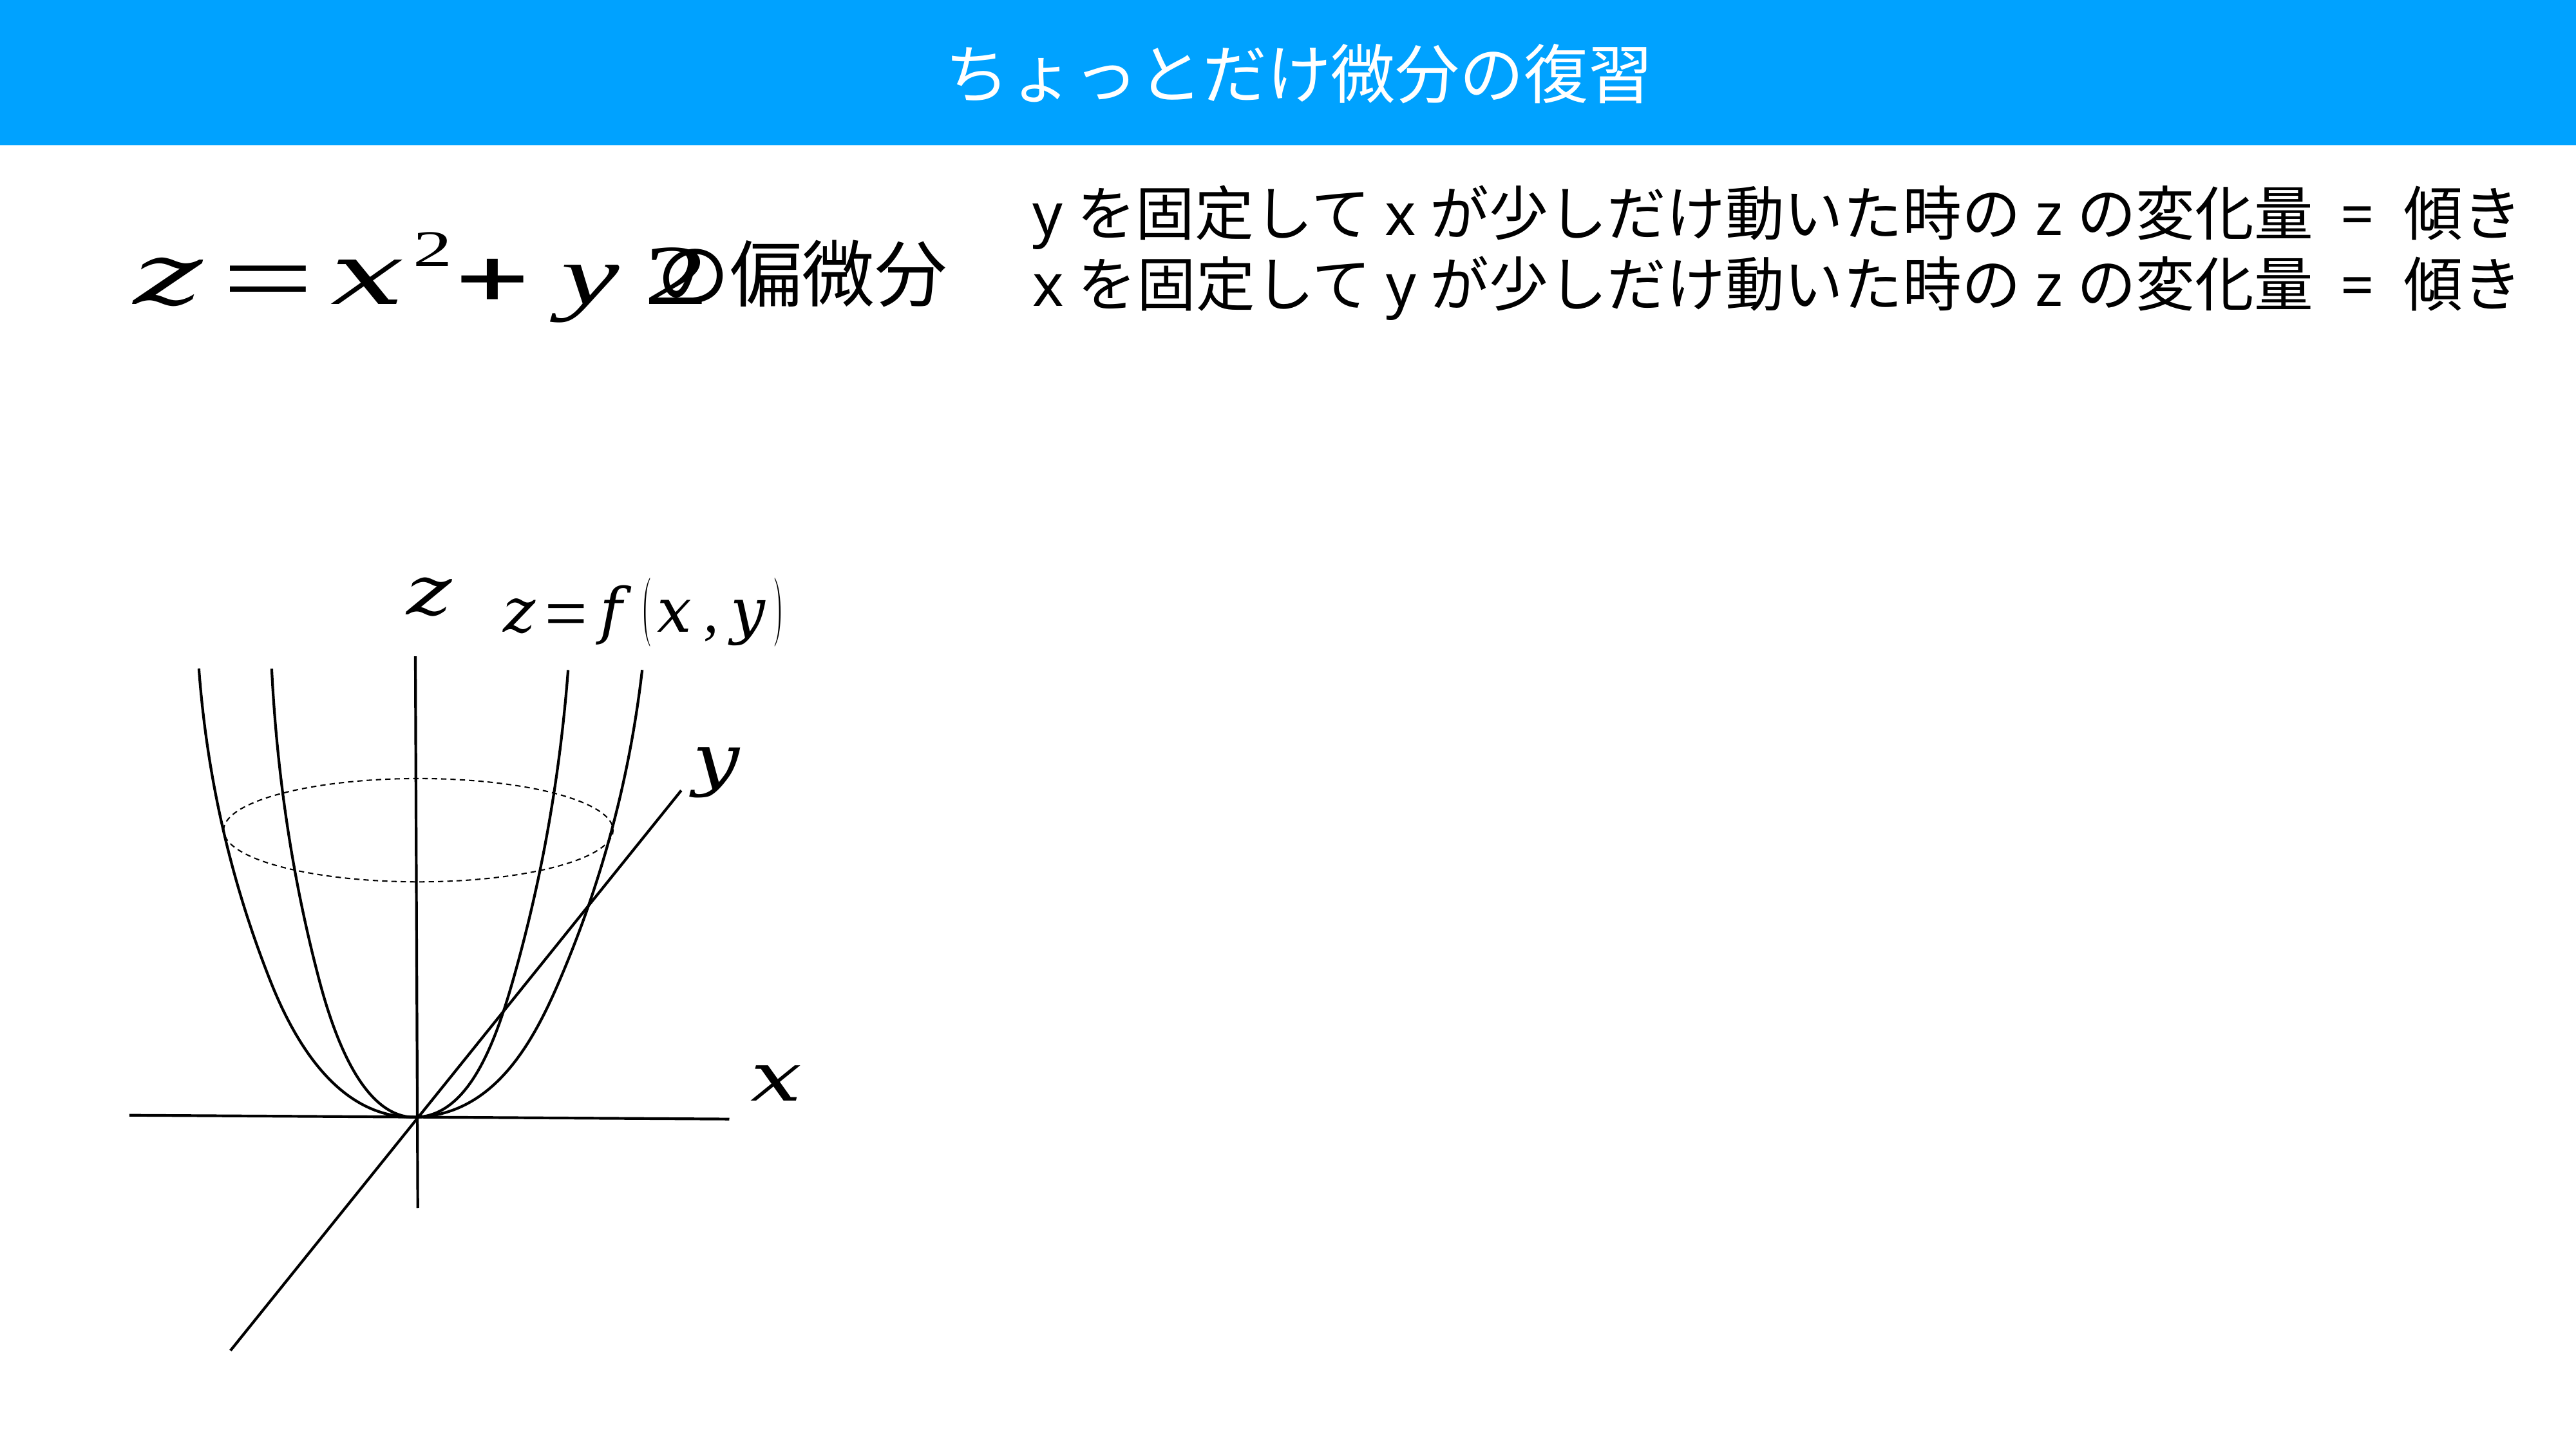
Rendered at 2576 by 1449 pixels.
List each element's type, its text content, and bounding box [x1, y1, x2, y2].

text_box [271, 668, 569, 1117]
text_box [223, 793, 294, 870]
text_box ちょっとだけ微分の復習 [939, 28, 1659, 117]
text_box [0, 0, 2576, 146]
text_box [506, 669, 643, 826]
text_box [540, 793, 614, 871]
text_box yを固定してxが少しだけ動いた時のzの変化量 = 傾き xを固定してyが少しだけ動いた時のzの変化量 = 傾き [1027, 171, 2528, 323]
text_box [225, 837, 404, 1117]
text_box の偏微分 [652, 223, 953, 321]
text_box [426, 842, 609, 1117]
text_box [198, 668, 282, 831]
